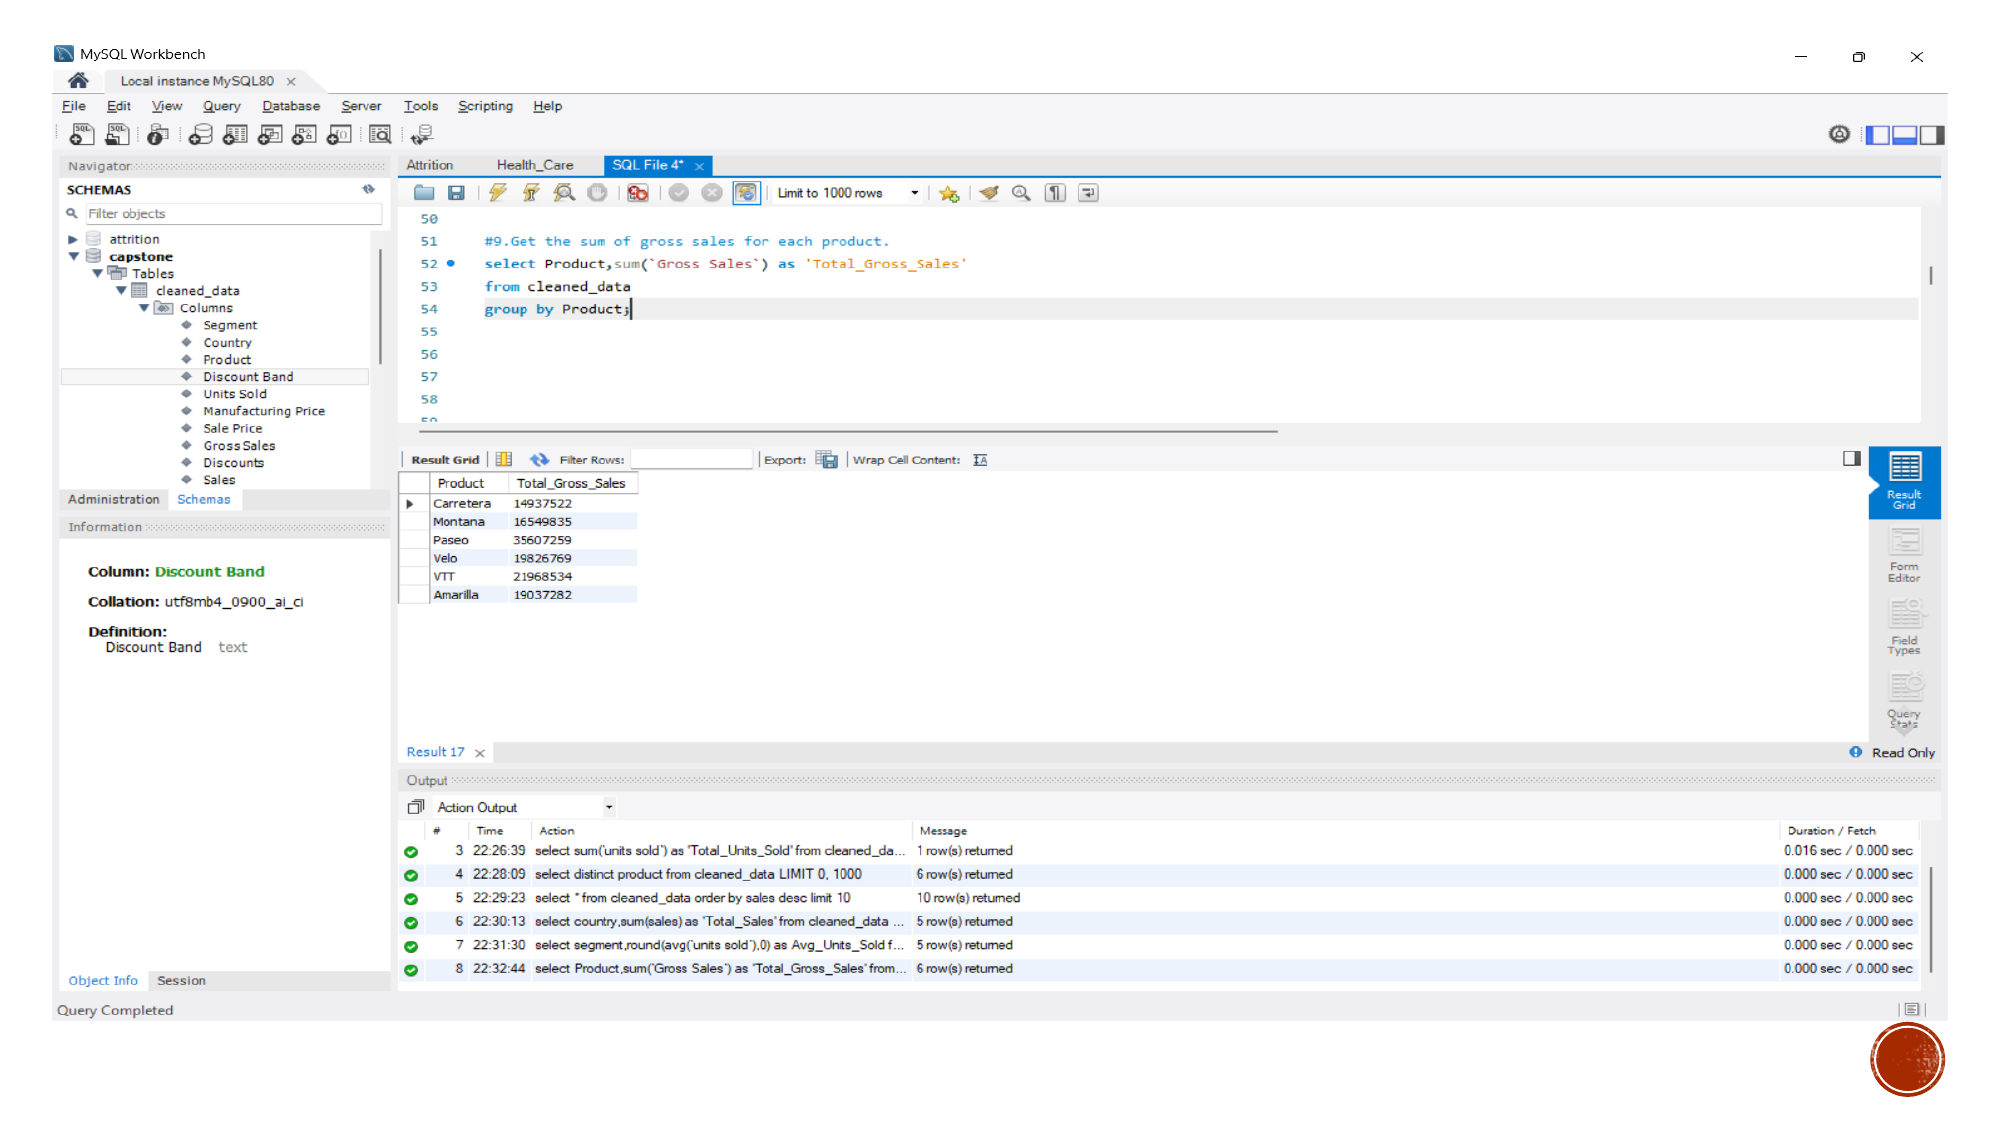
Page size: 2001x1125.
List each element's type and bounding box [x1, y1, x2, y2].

picture [52, 41, 1948, 1021]
